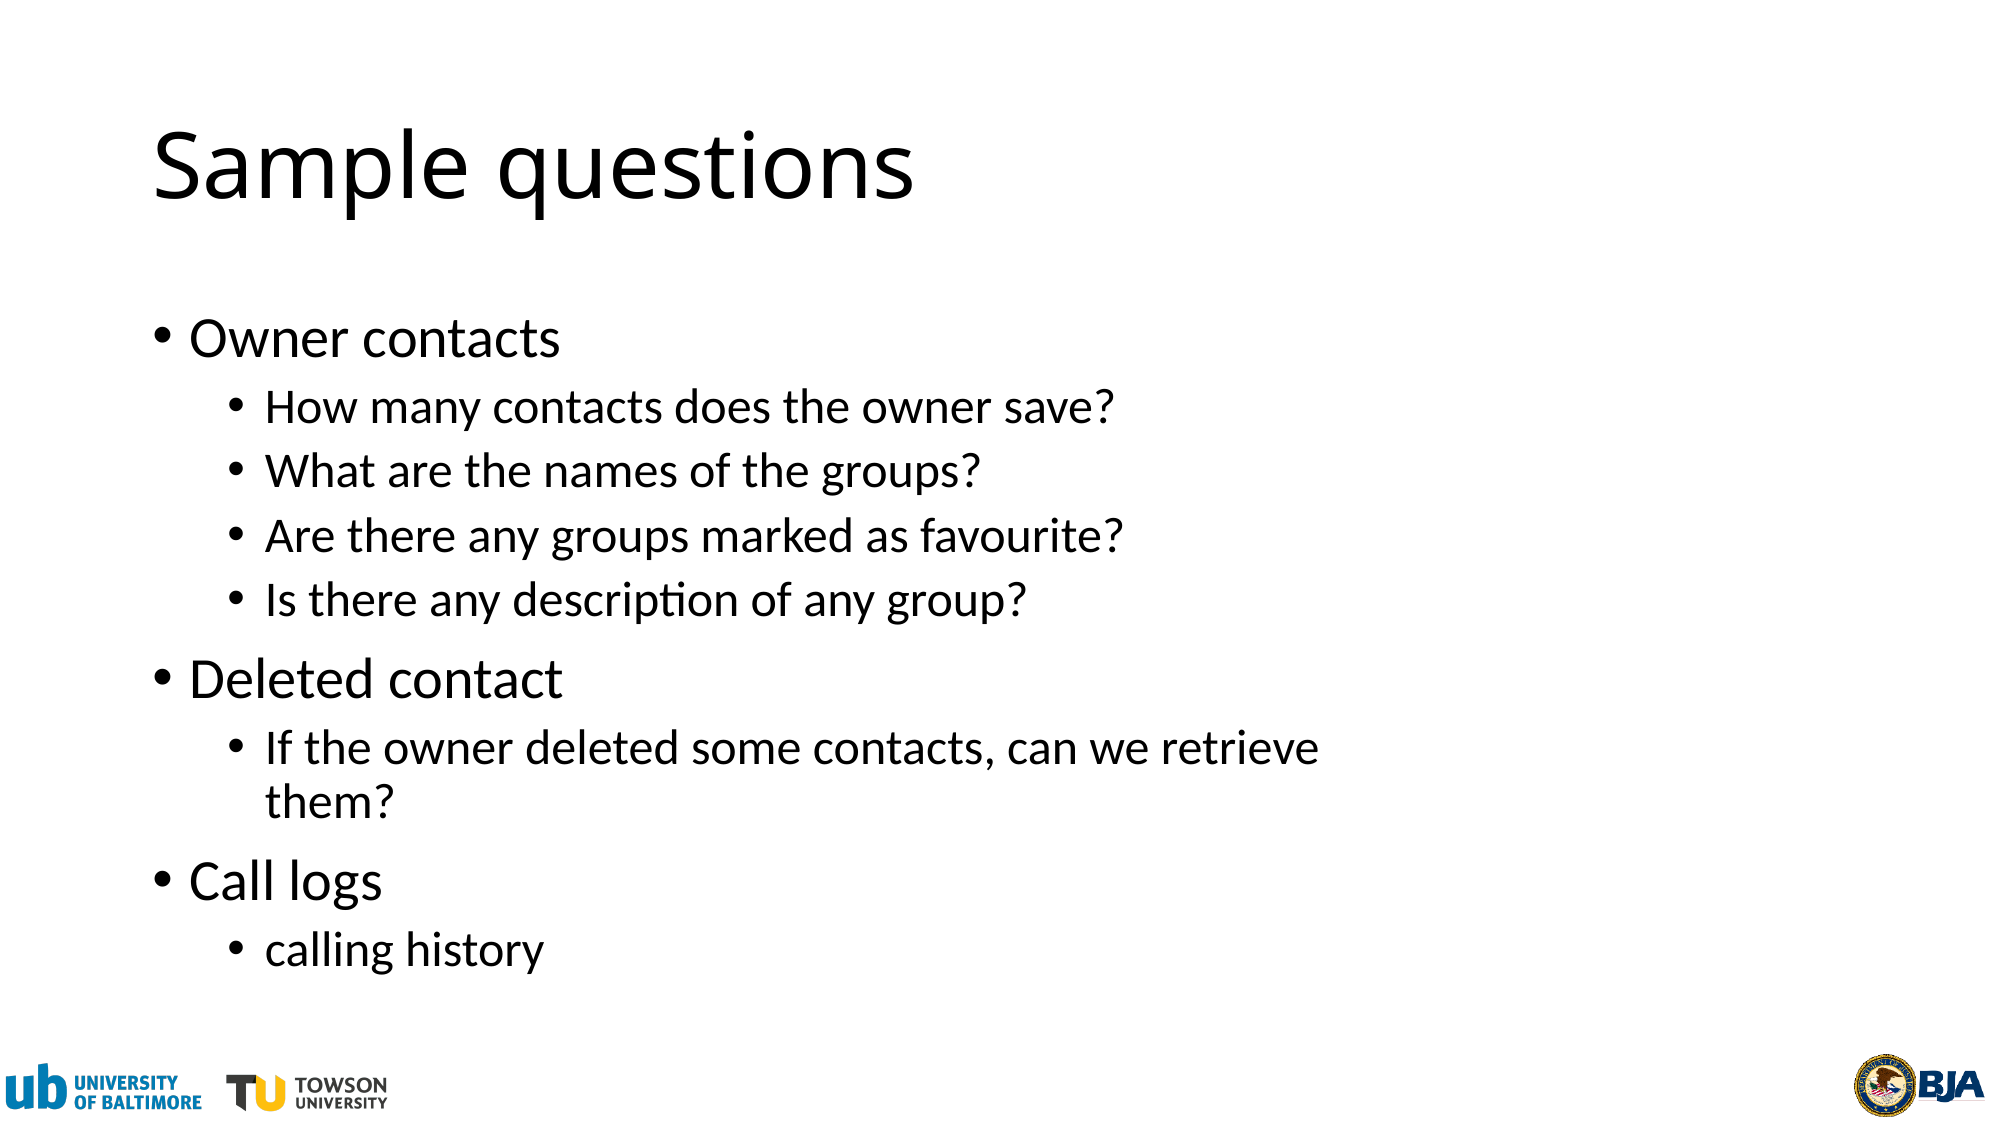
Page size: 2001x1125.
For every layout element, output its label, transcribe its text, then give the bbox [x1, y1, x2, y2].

picture [1854, 1054, 1986, 1117]
title Sample questions [137, 59, 1863, 278]
list Owner contacts How many contacts does the owner save? What are the names of the groups? Are there any groups marked as favourite? Is there any description of any group? Deleted contact If the owner deleted some contacts, can we retrieve them? Call logs calling history [137, 299, 1343, 1014]
picture [0, 1031, 407, 1125]
